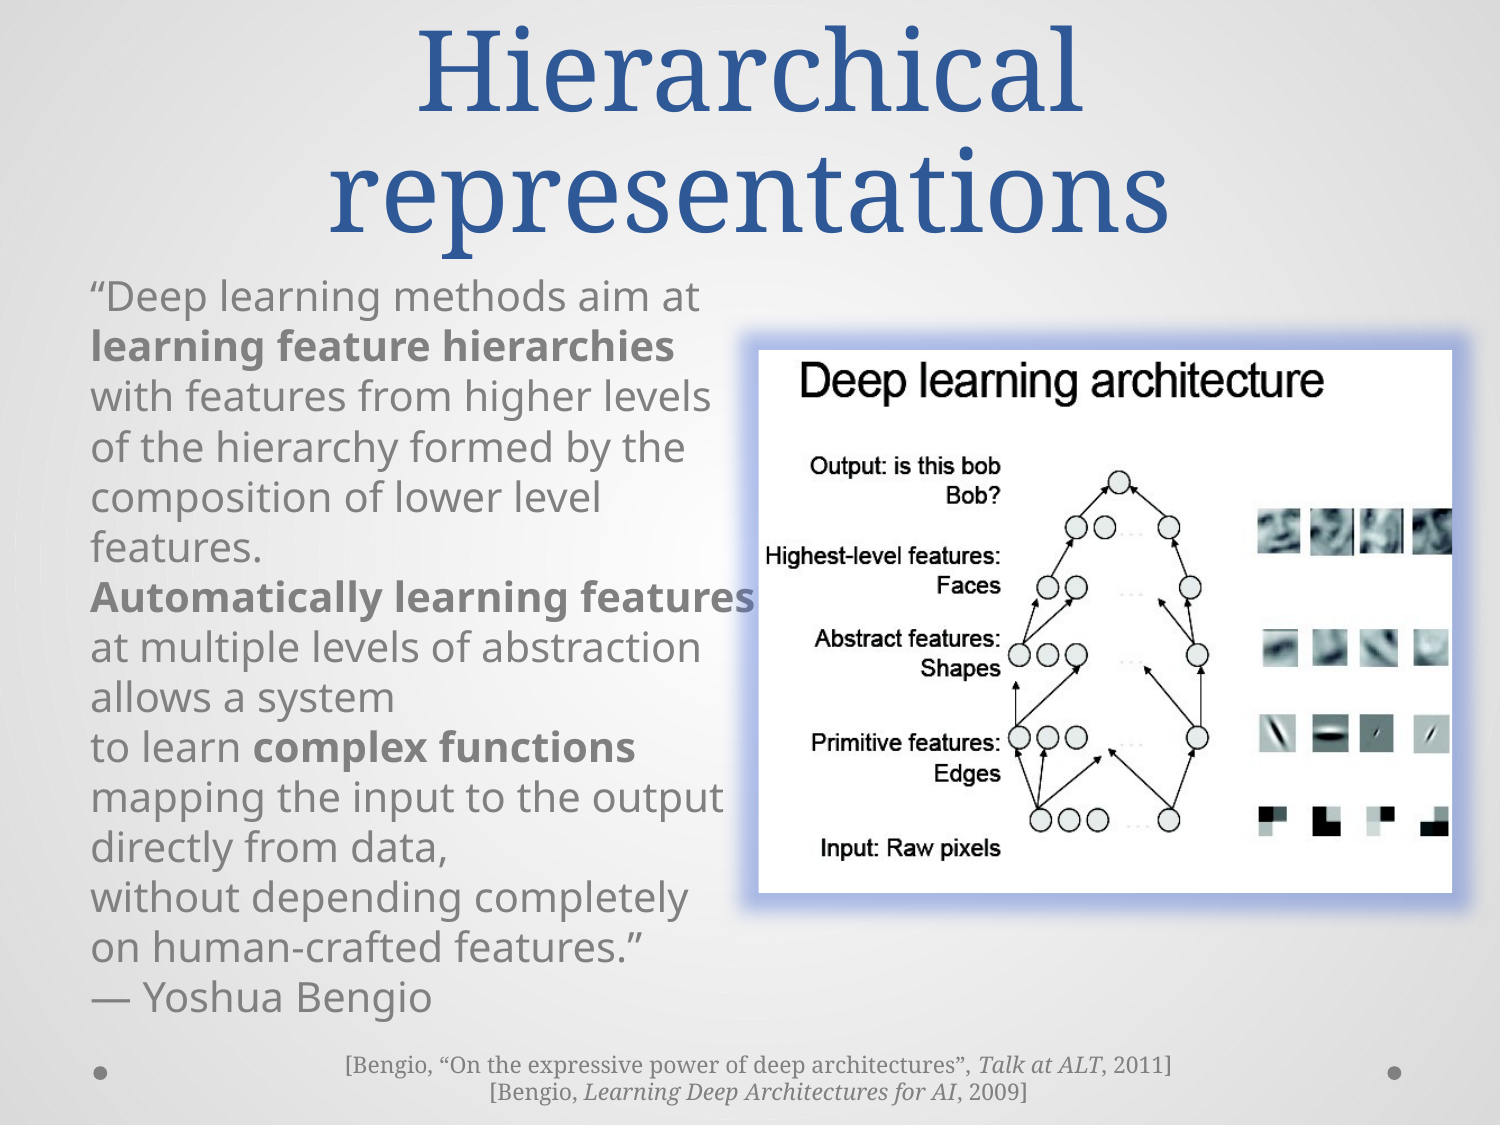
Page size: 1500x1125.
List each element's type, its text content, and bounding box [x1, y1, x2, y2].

text_box [758, 350, 1453, 894]
title Hierarchical representations [75, 0, 1425, 263]
text_box [Bengio, “On the expressive power of deep architectures”, Talk at ALT, 2011] [Bengio, Learning Deep Architectures for AI, 2009] [314, 1043, 1203, 1113]
list “Deep learning methods aim at learning feature hierarchies with features from higher levels of the hierarchy formed by the composition of lower level features. Automatically learning features at multiple levels of abstraction allows a system to learn complex functions mapping the input to the output directly from data, without depending completely on human-crafted features.” — Yoshua Bengio [75, 262, 777, 1056]
